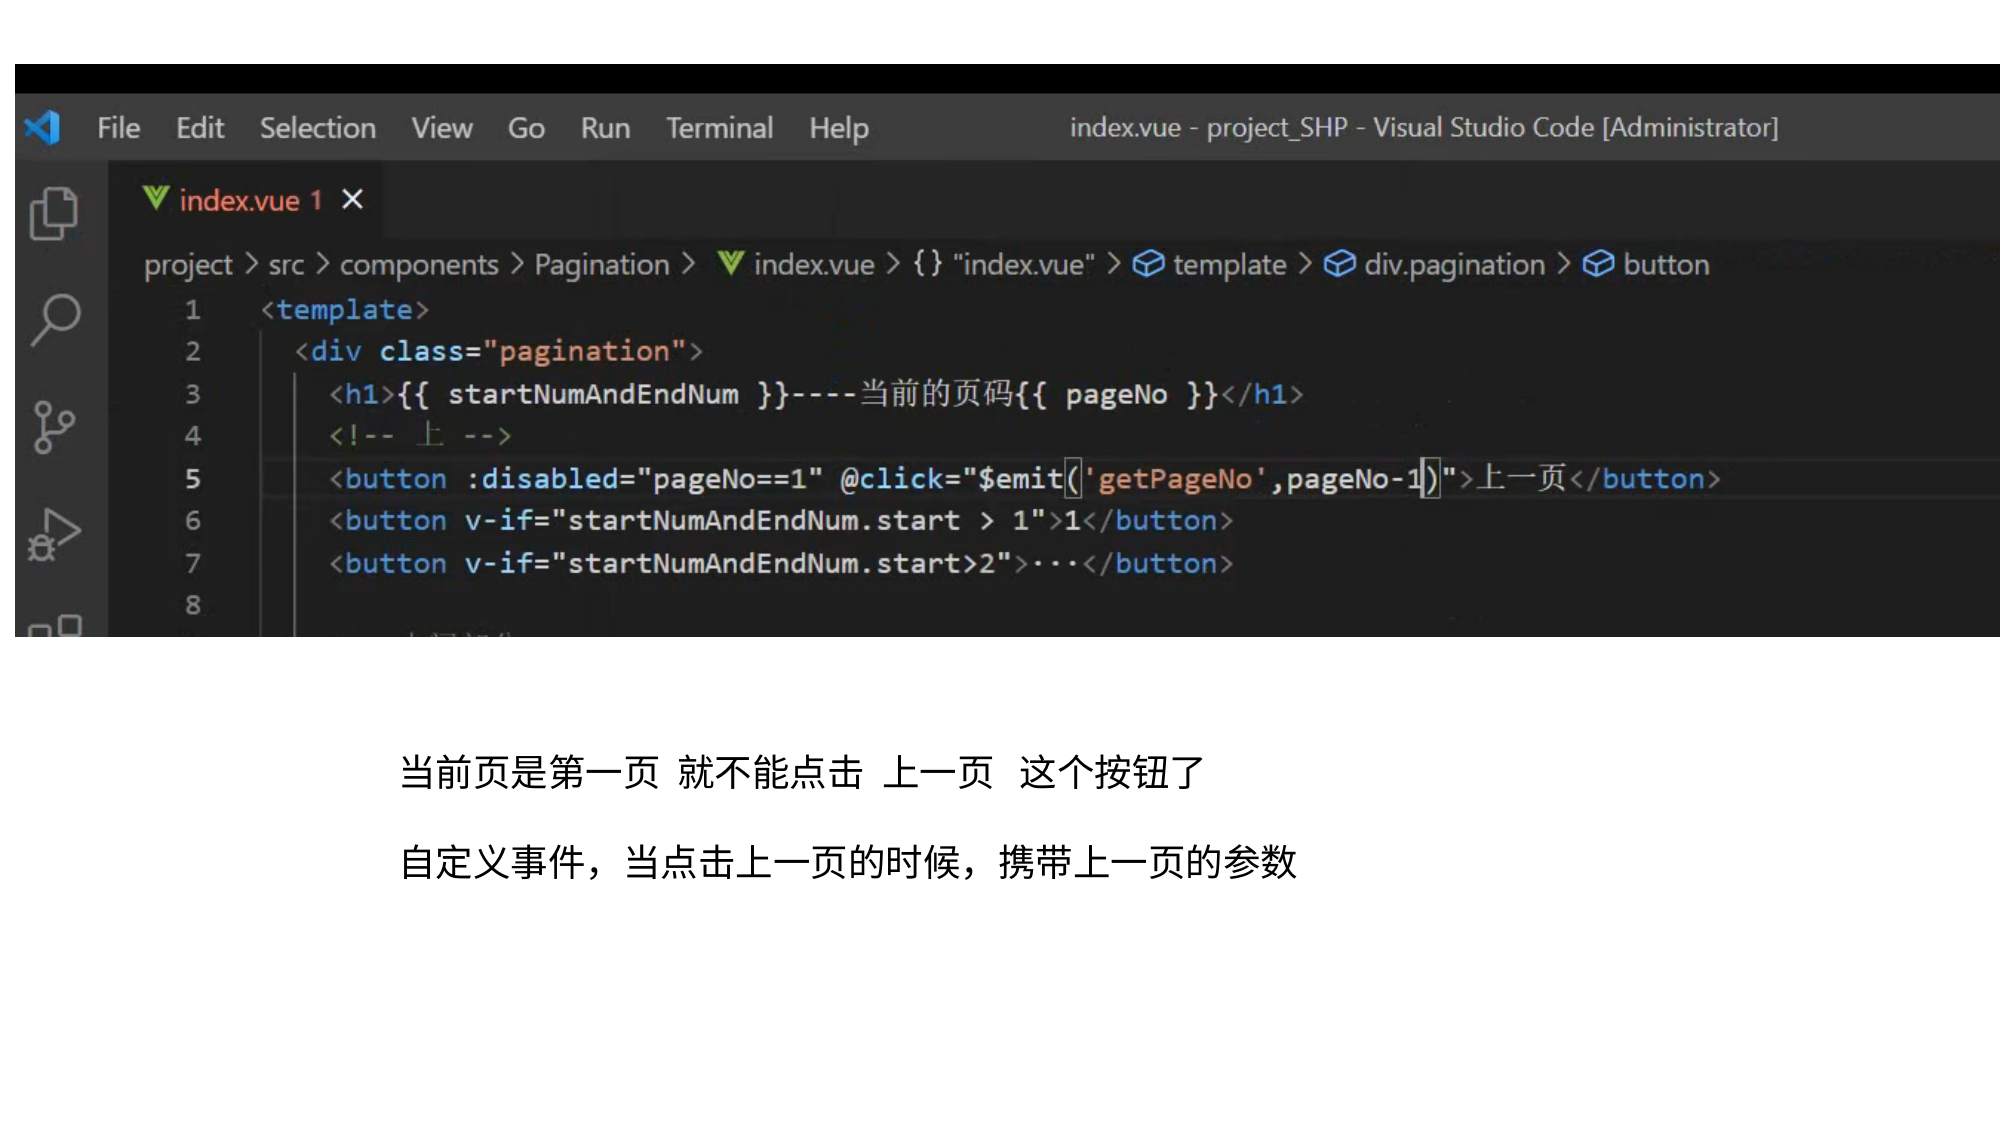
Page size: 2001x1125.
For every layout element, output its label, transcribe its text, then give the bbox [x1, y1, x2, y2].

text_box 当前页是第一页 就不能点击 上一页 这个按钮了 自定义事件，当点击上一页的时候，携带上一页的参数 [383, 741, 1529, 892]
picture [15, 64, 2000, 637]
